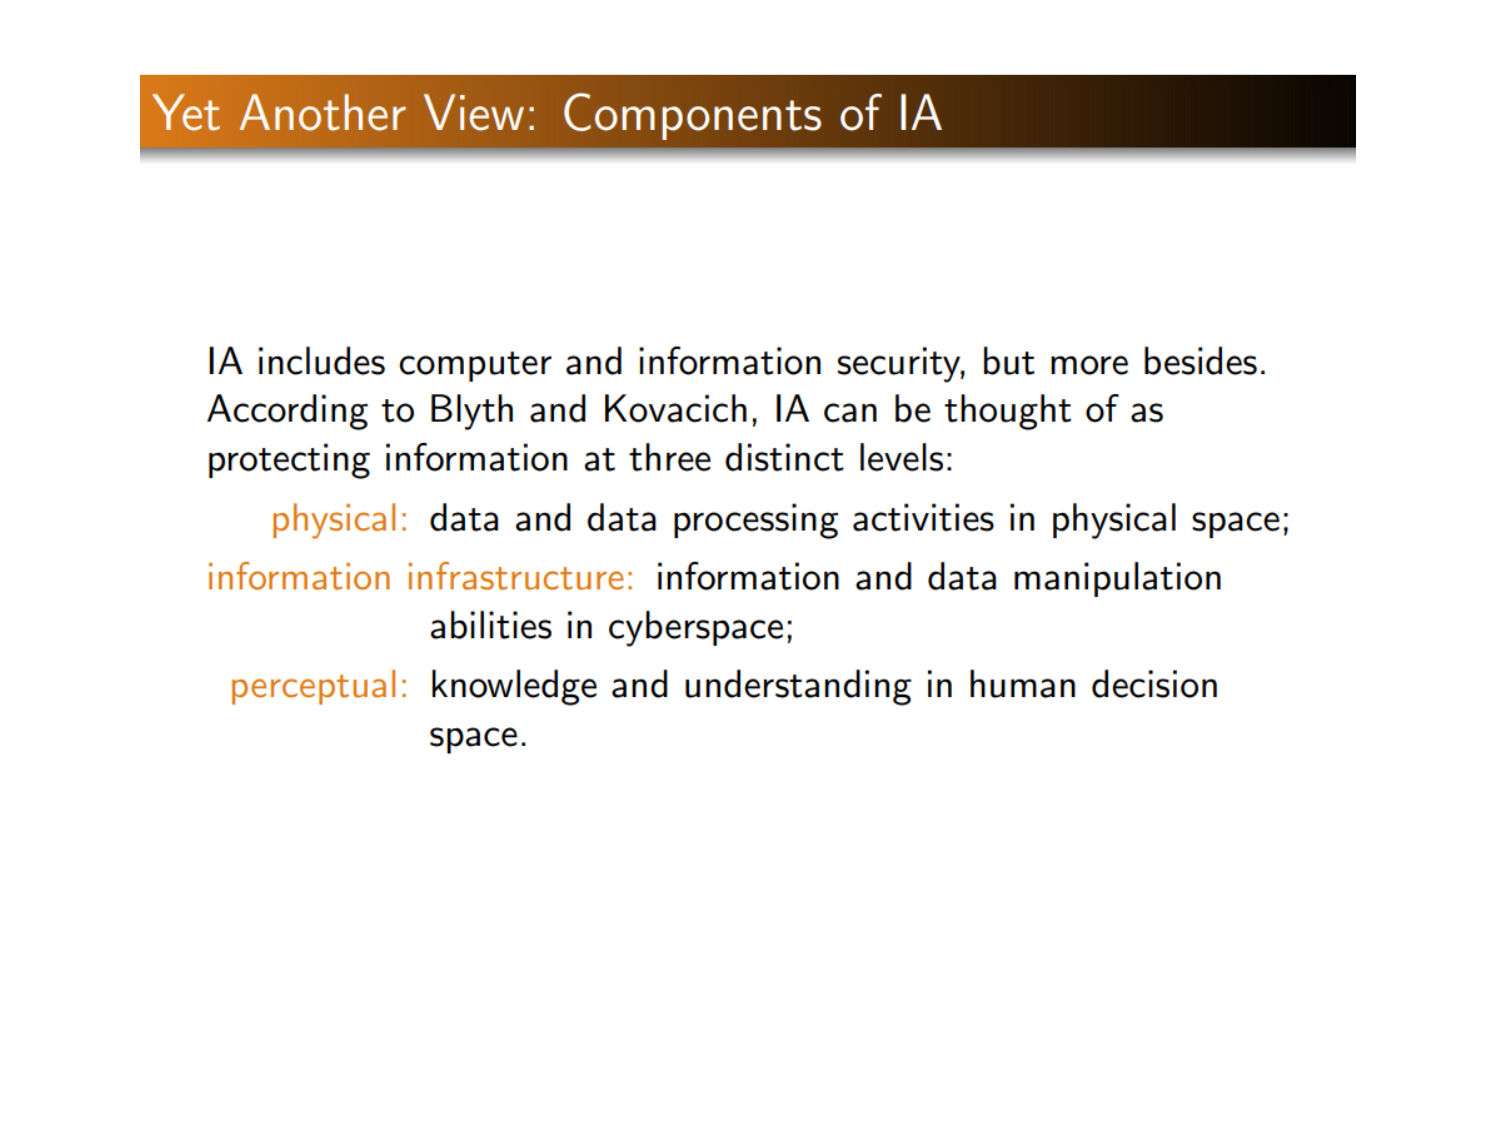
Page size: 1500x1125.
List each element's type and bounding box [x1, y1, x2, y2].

picture [140, 70, 1356, 905]
